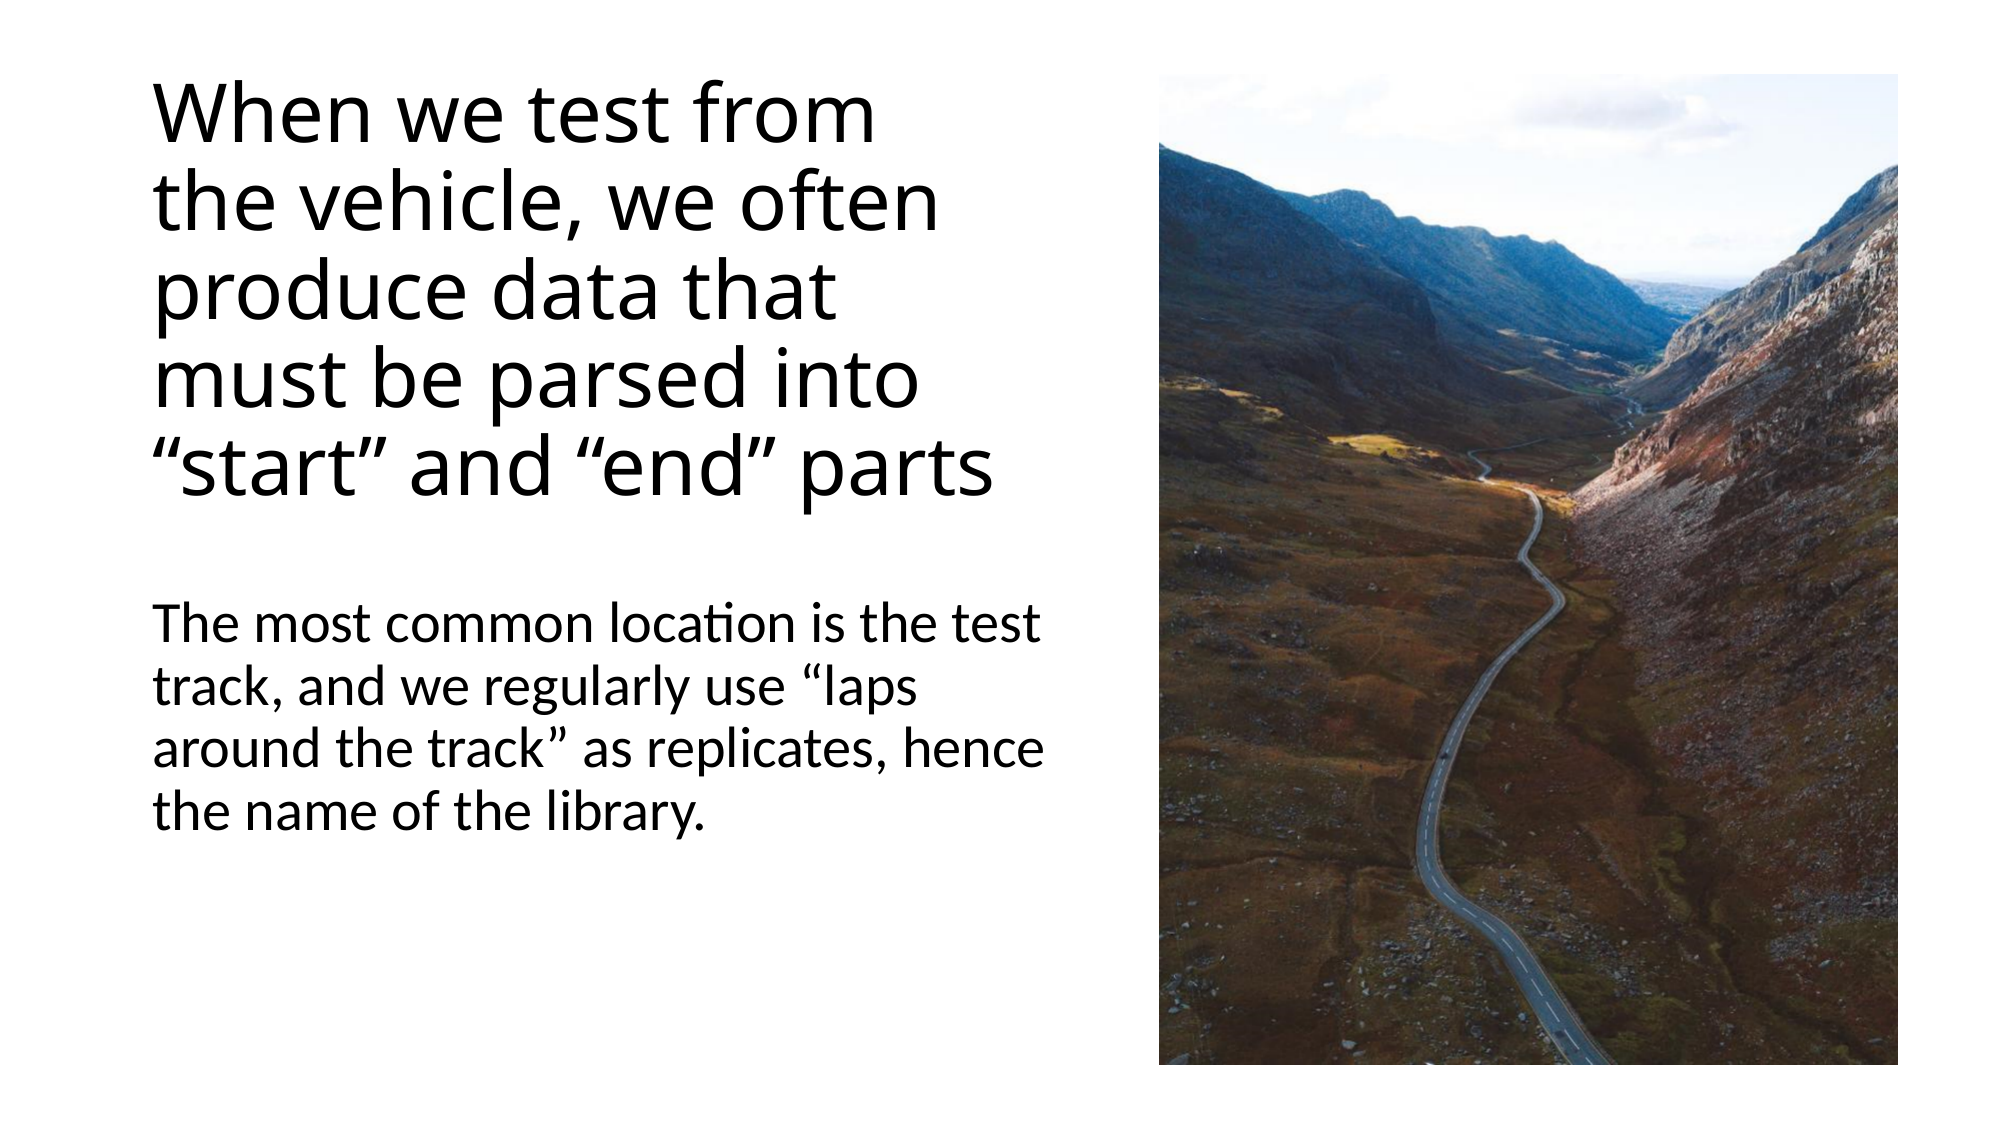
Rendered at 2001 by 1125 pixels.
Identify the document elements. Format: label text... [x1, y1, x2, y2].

title When we test from the vehicle, we often produce data that must be parsed into “start” and “end” parts [137, 59, 1029, 526]
list The most common location is the test track, and we regularly use “laps around the track” as replicates, hence the name of the library. [137, 584, 1073, 1014]
picture [1159, 74, 1898, 1065]
